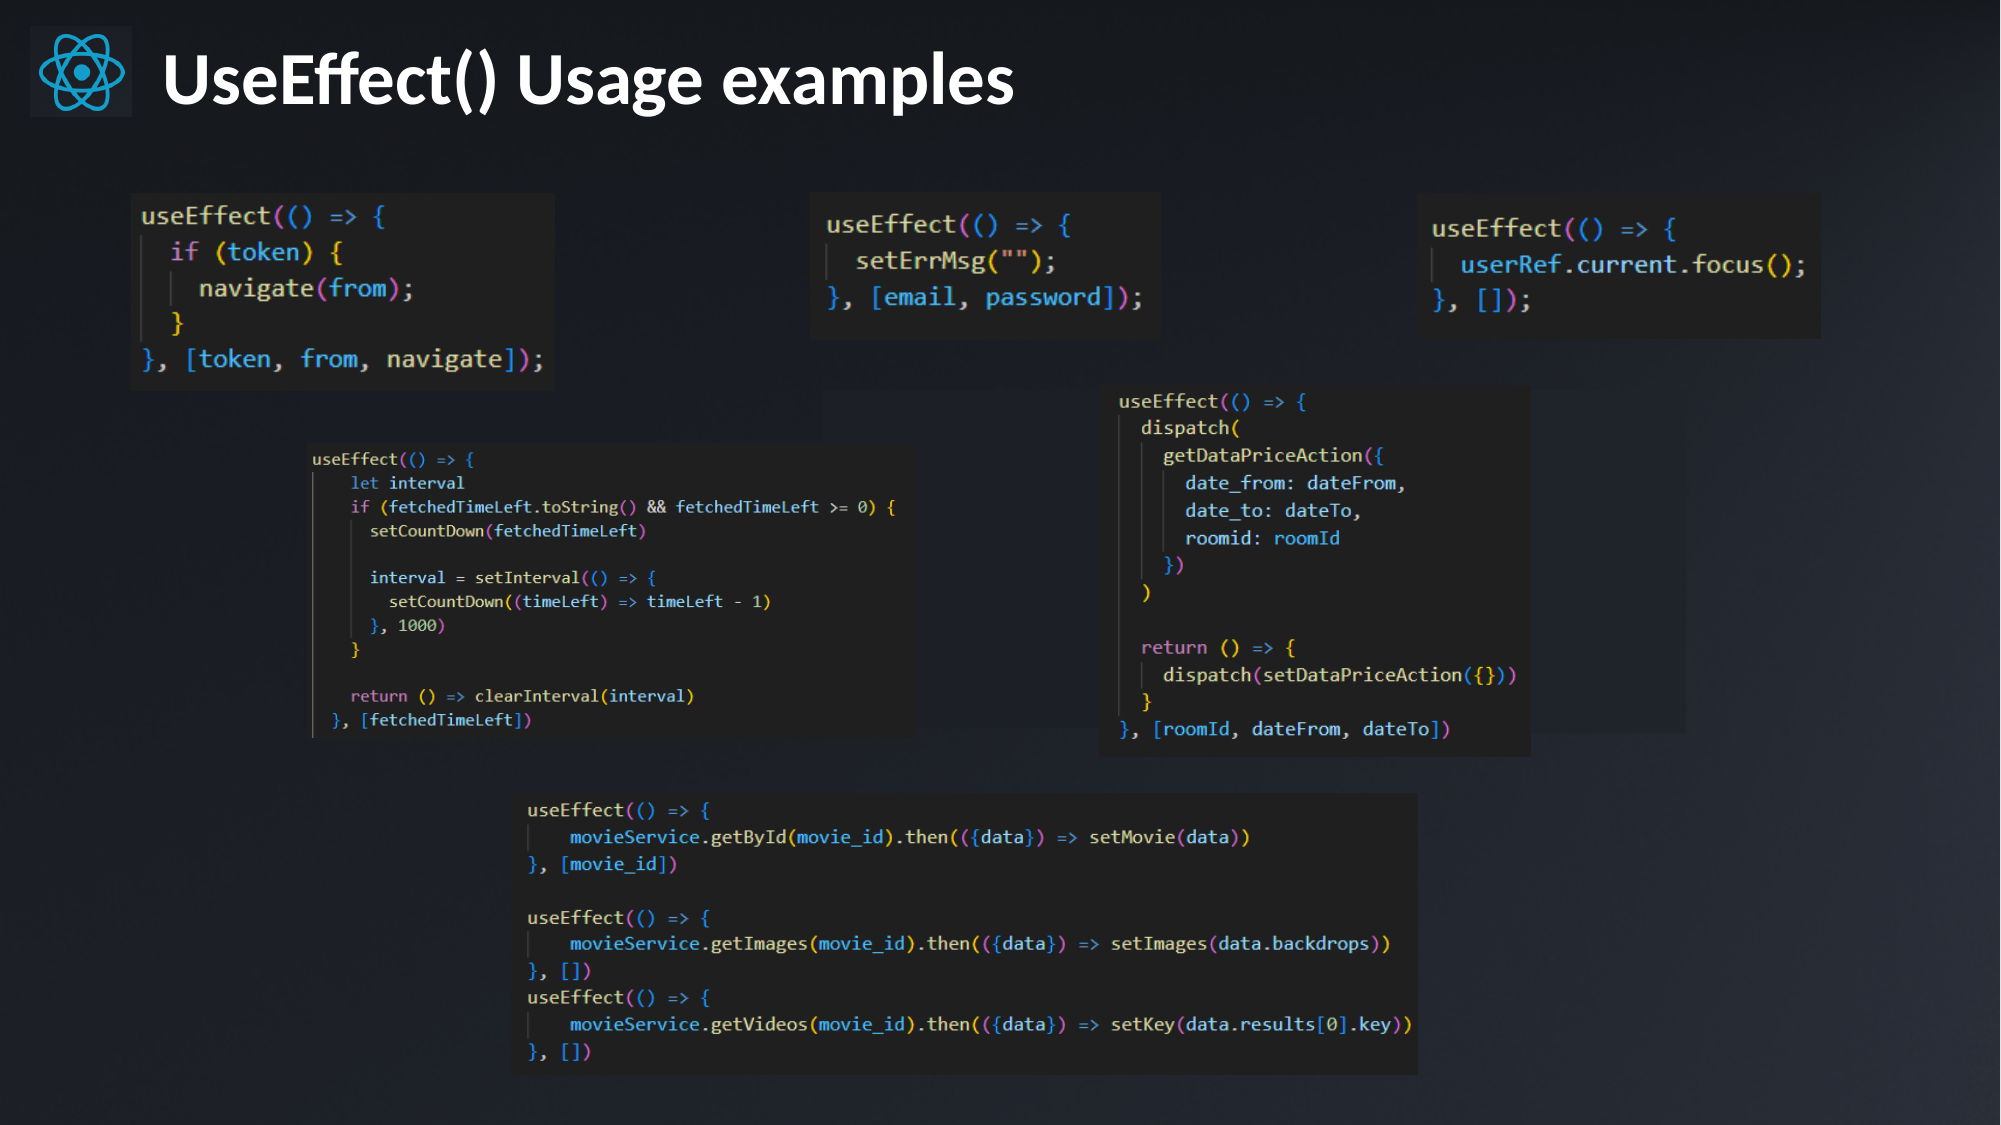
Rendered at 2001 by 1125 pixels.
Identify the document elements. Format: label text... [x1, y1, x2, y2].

text_box UseEffect() Usage examples [0, 0, 1271, 129]
picture [30, 26, 132, 117]
picture [0, 0, 2001, 1125]
